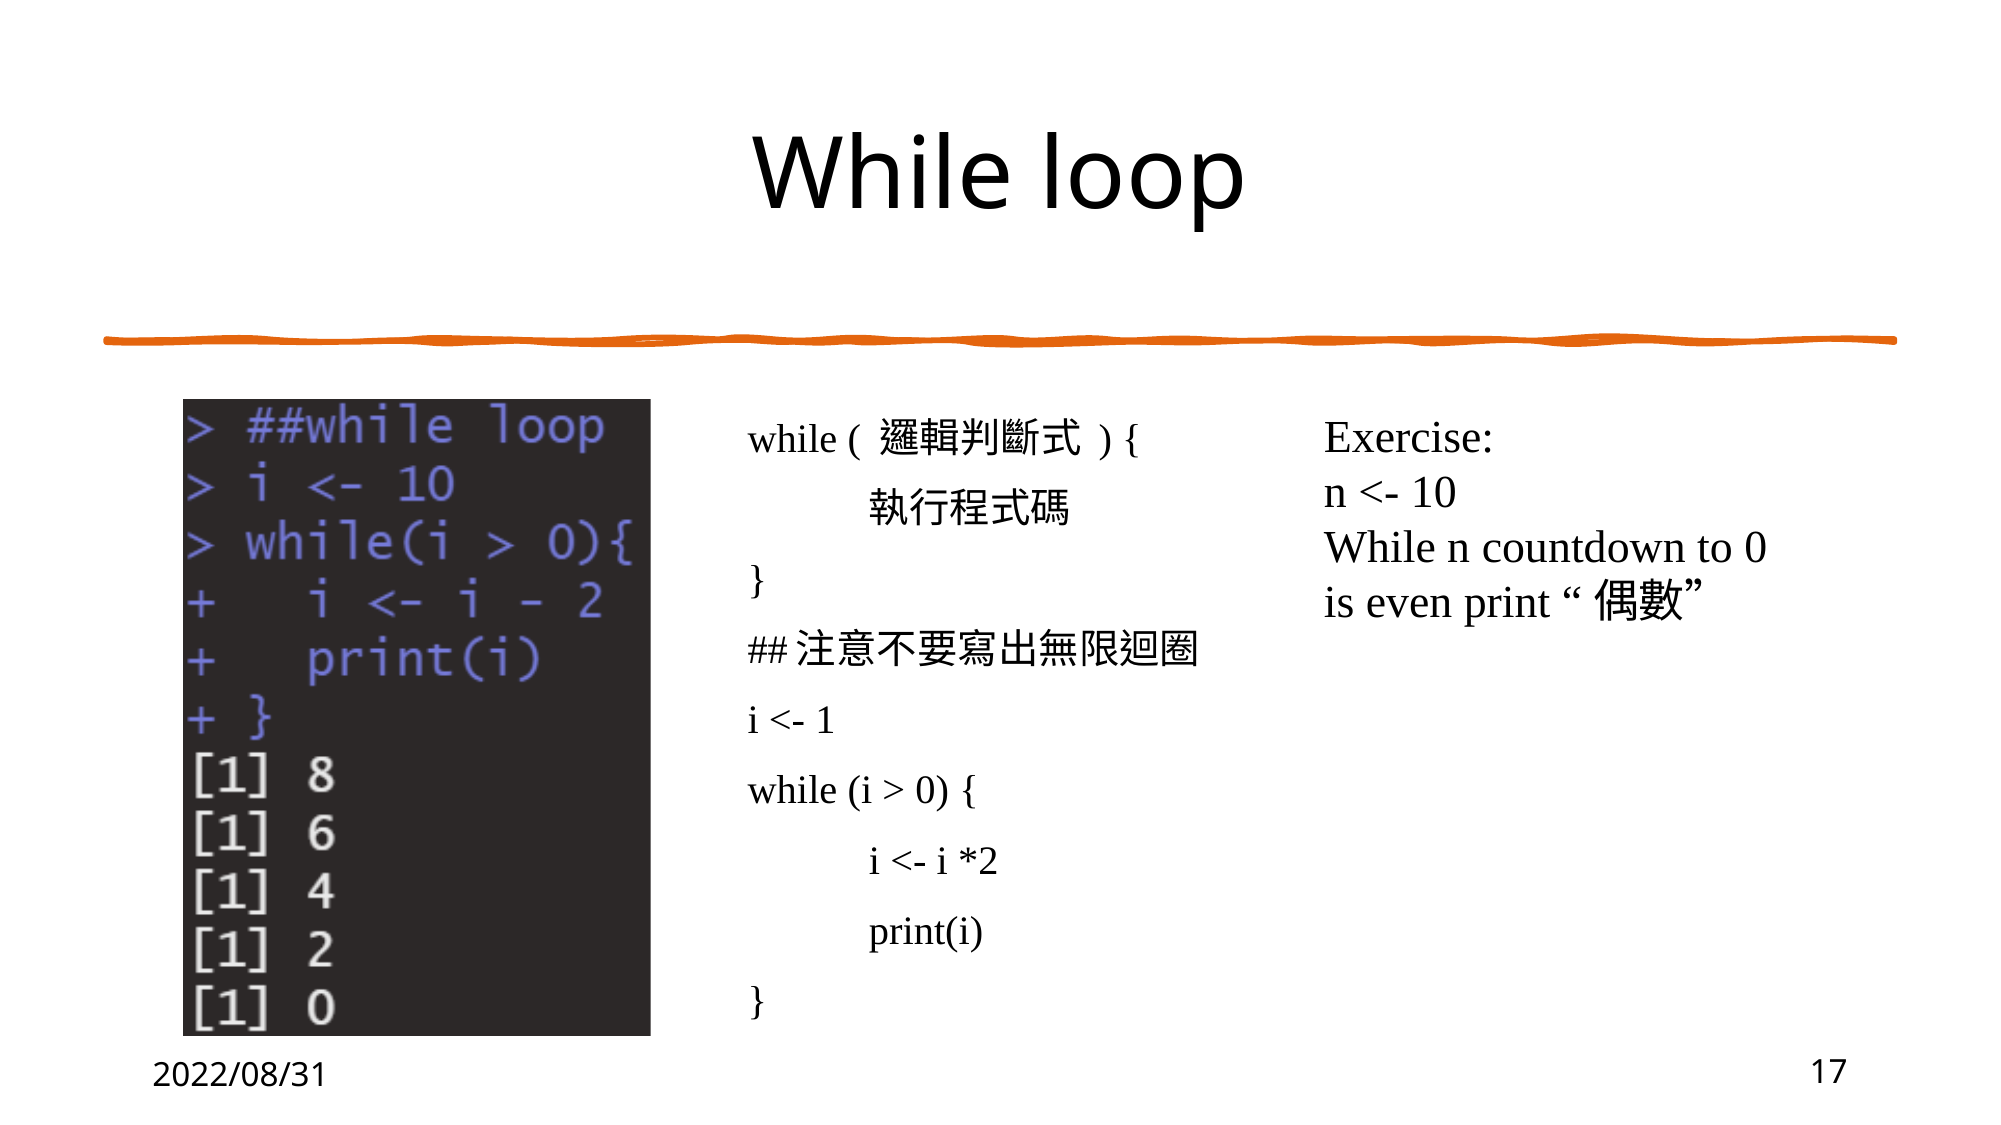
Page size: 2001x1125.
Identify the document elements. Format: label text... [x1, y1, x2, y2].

slide_number 17 [1412, 1042, 1863, 1103]
picture [183, 399, 651, 1036]
list while ( 邏輯判斷式 ) { 執行程式碼 } ##注意不要寫出無限迴圈 i <- 1 while (i > 0) { i <- i *2 print(i) } [732, 399, 1394, 1036]
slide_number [137, 1042, 588, 1103]
text_box Exercise: n <- 10 While n countdown to 0 is even print “偶數” [1309, 399, 1817, 745]
title While loop [137, 59, 1863, 278]
